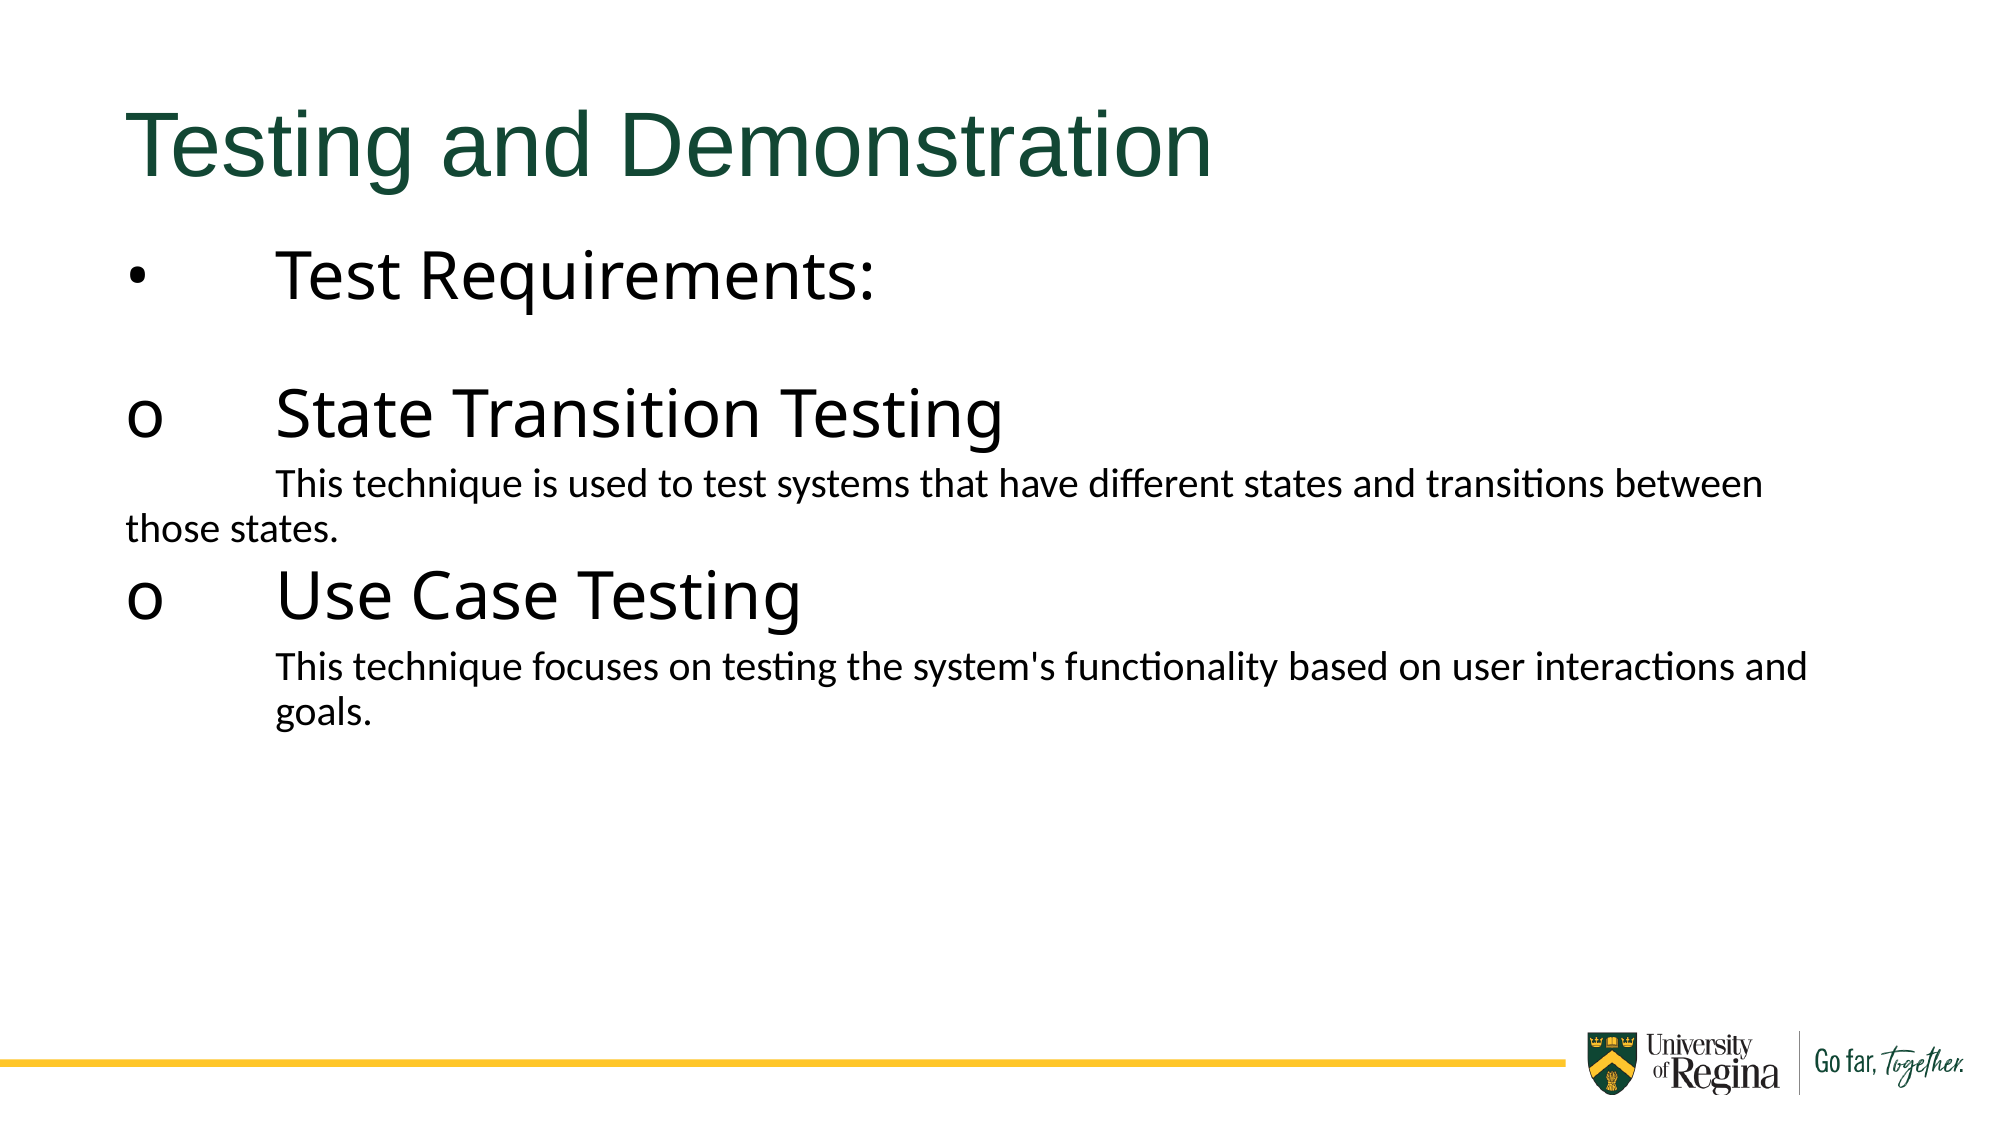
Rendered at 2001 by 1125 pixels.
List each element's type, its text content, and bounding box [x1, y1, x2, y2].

text_box • Test Requirements: o State Transition Testing This technique is used to test systems that have different states and transitions between those states. o Use Case Testing This technique focuses on testing the system's functionality based on user interactions and goals. [109, 234, 1871, 991]
list Testing and Demonstration [109, 89, 1891, 213]
